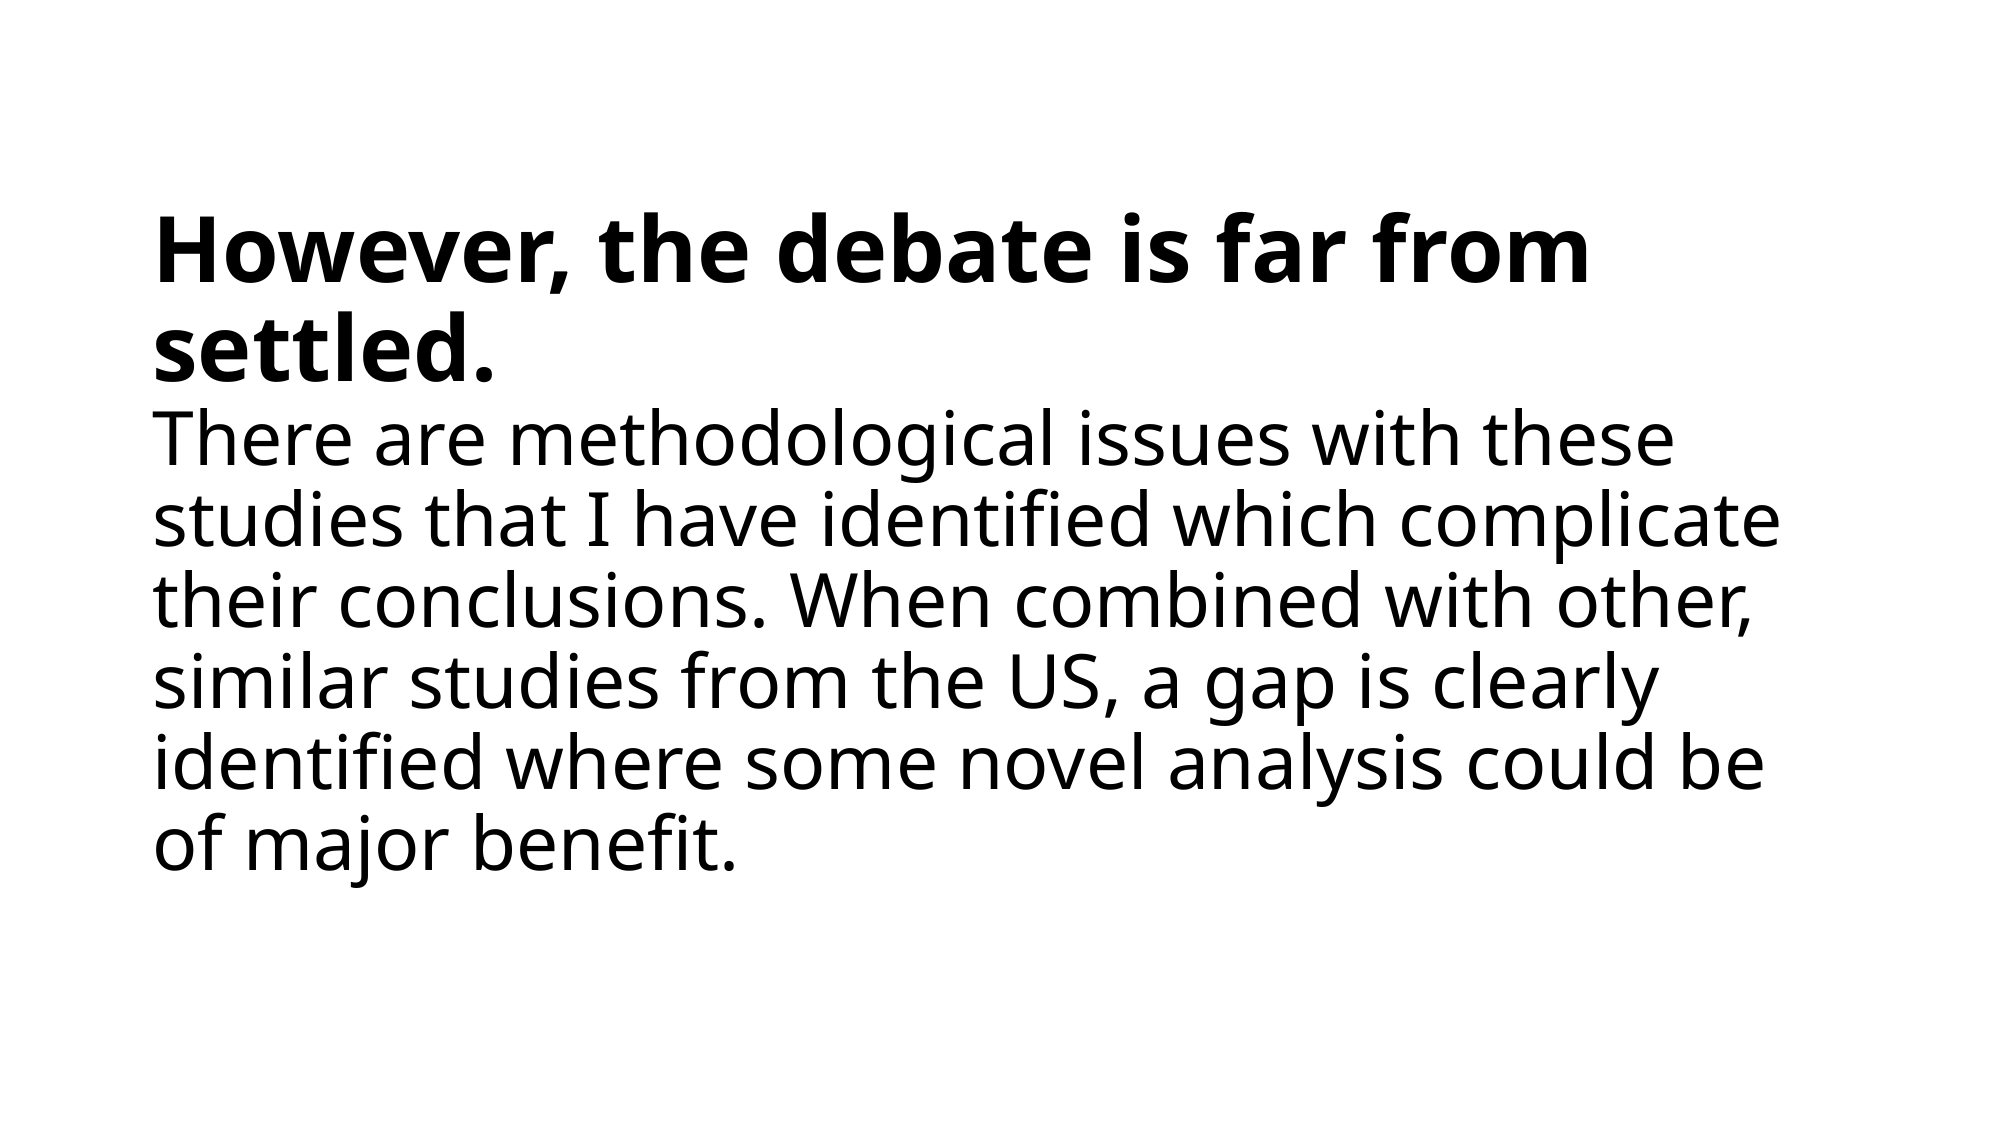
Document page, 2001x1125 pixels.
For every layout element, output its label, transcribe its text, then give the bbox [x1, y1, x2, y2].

title However, the debate is far from settled. There are methodological issues with these studies that I have identified which complicate their conclusions. When combined with other, similar studies from the US, a gap is clearly identified where some novel analysis could be of major benefit. [137, 179, 1863, 911]
